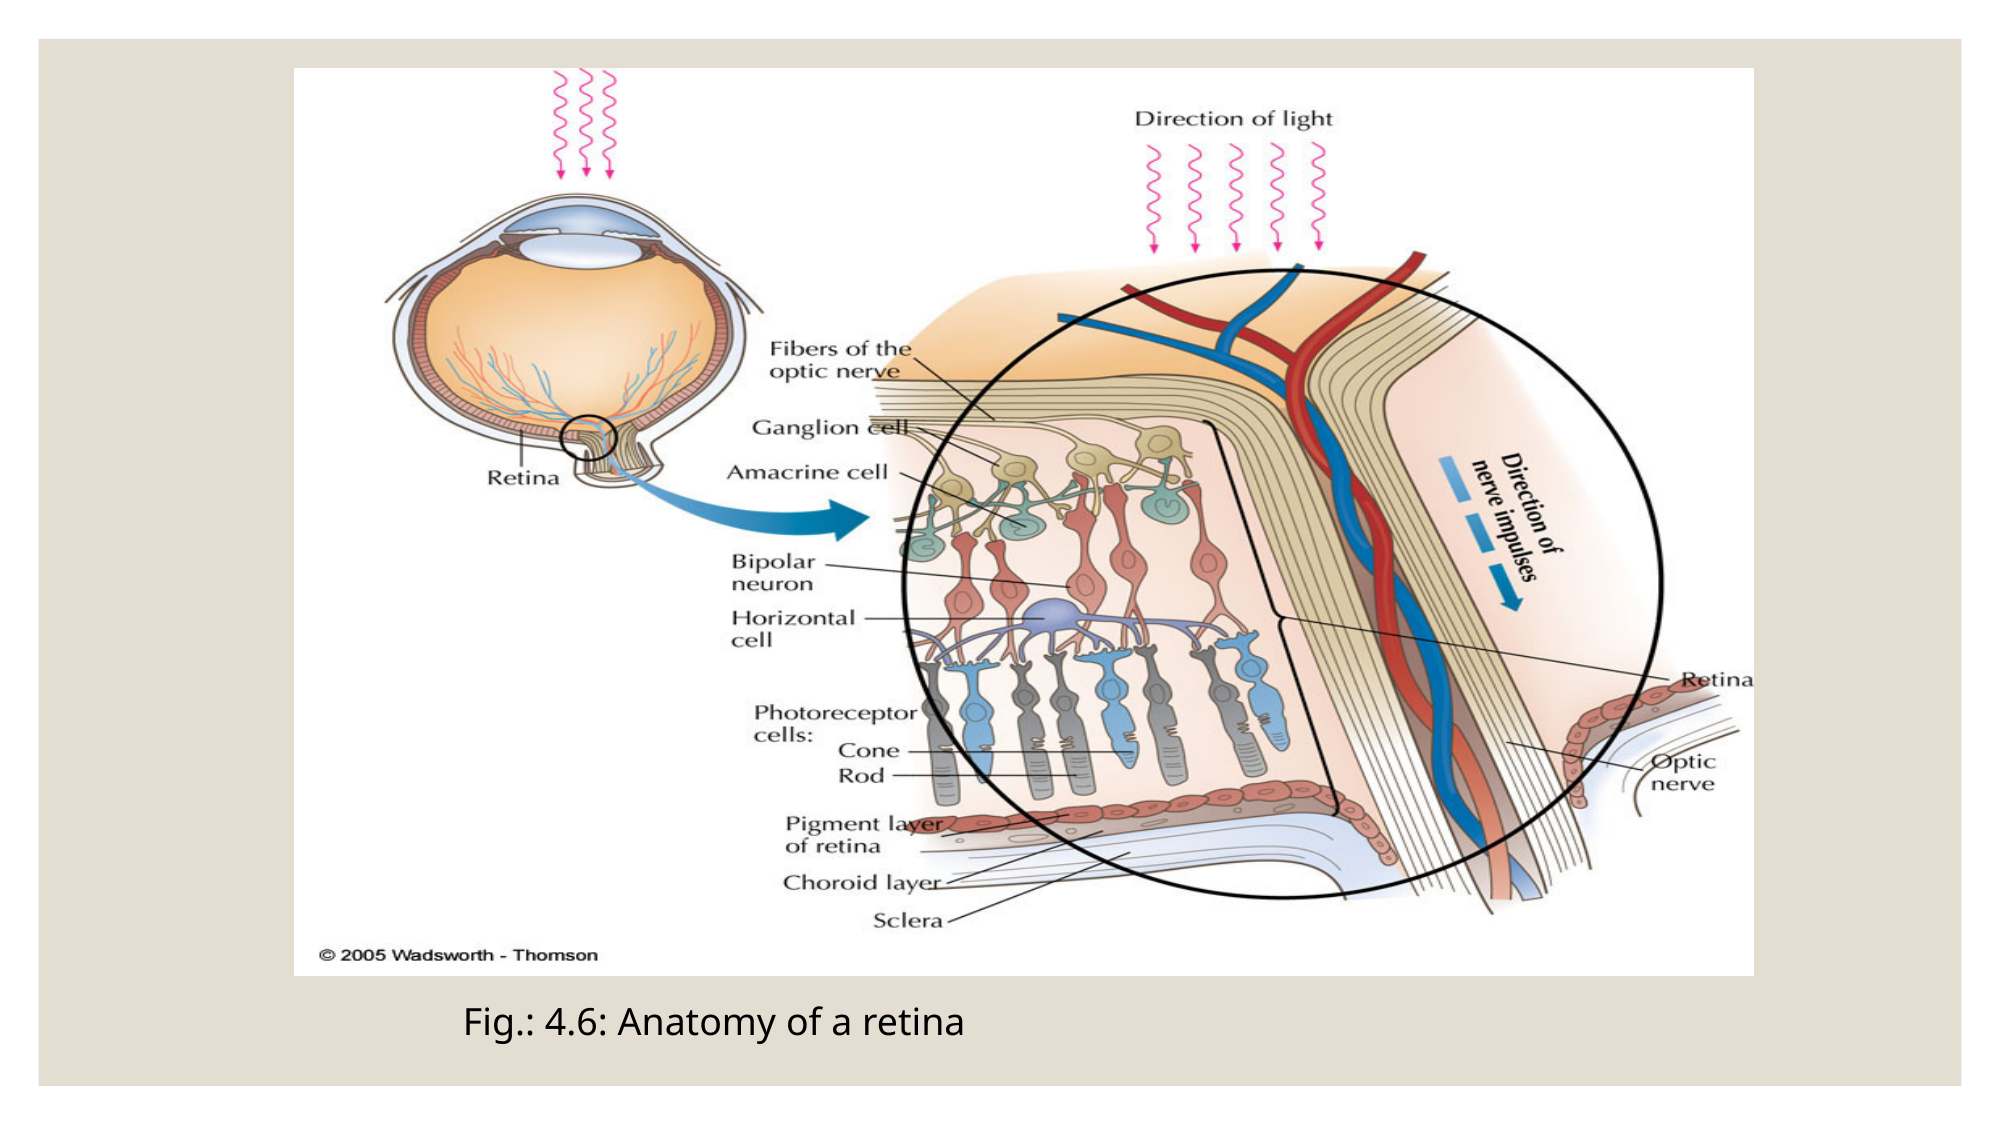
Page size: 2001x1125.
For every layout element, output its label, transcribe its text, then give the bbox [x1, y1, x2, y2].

text_box Fig.: 4.6: Anatomy of a retina [448, 990, 981, 1051]
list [294, 68, 1754, 976]
